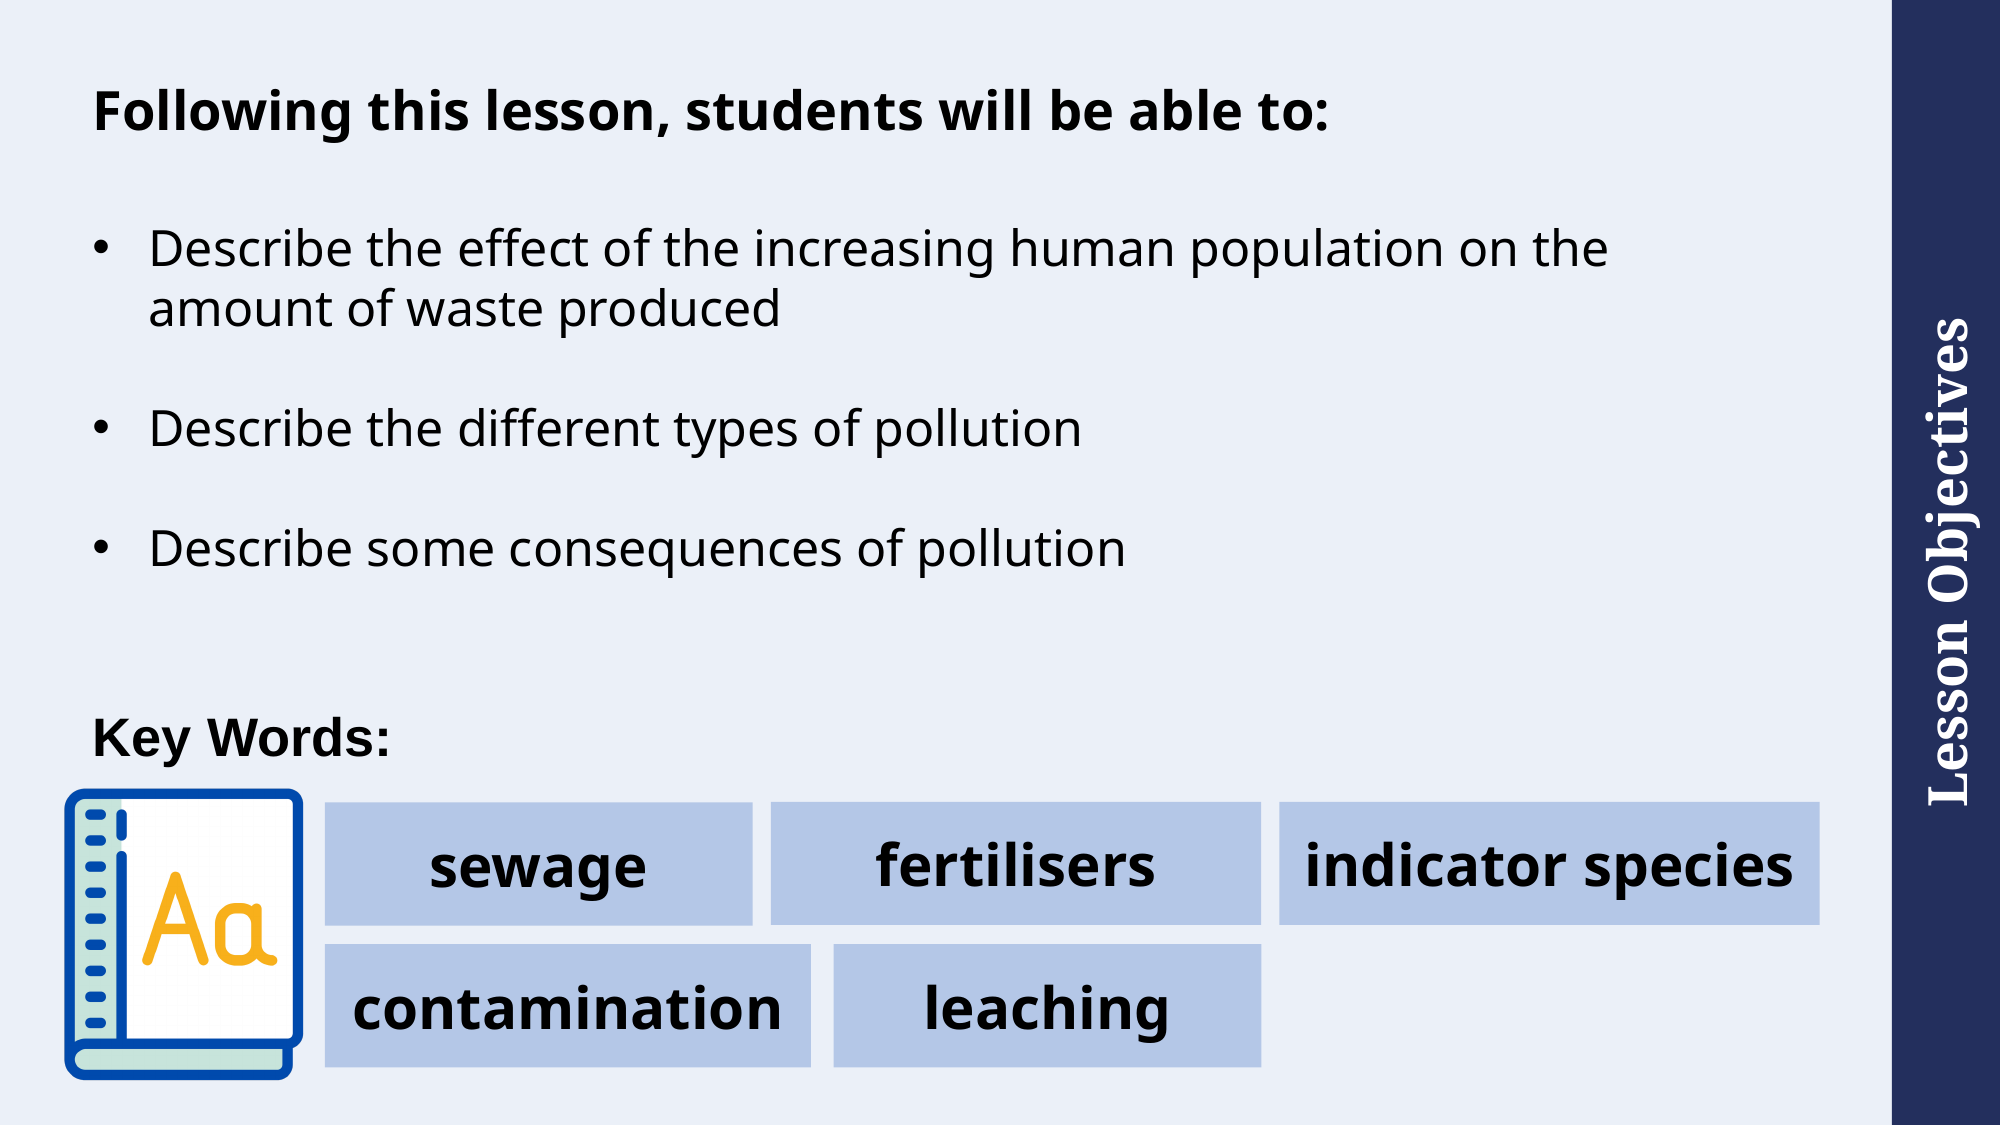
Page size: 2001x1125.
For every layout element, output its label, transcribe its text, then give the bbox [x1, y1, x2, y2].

text_box Following this lesson, students will be able to: [77, 76, 1428, 195]
text_box sewage [406, 801, 754, 927]
text_box Describe the effect of the increasing human population on the amount of waste produced Describe the different types of pollution Describe some consequences of pollution [77, 209, 1820, 644]
text_box contamination [406, 943, 812, 1068]
text_box Key Words: [77, 702, 1428, 821]
text_box leaching [832, 943, 1262, 1068]
text_box indicator species [1278, 801, 1821, 926]
text_box fertilisers [770, 801, 1262, 926]
picture [0, 777, 406, 1095]
